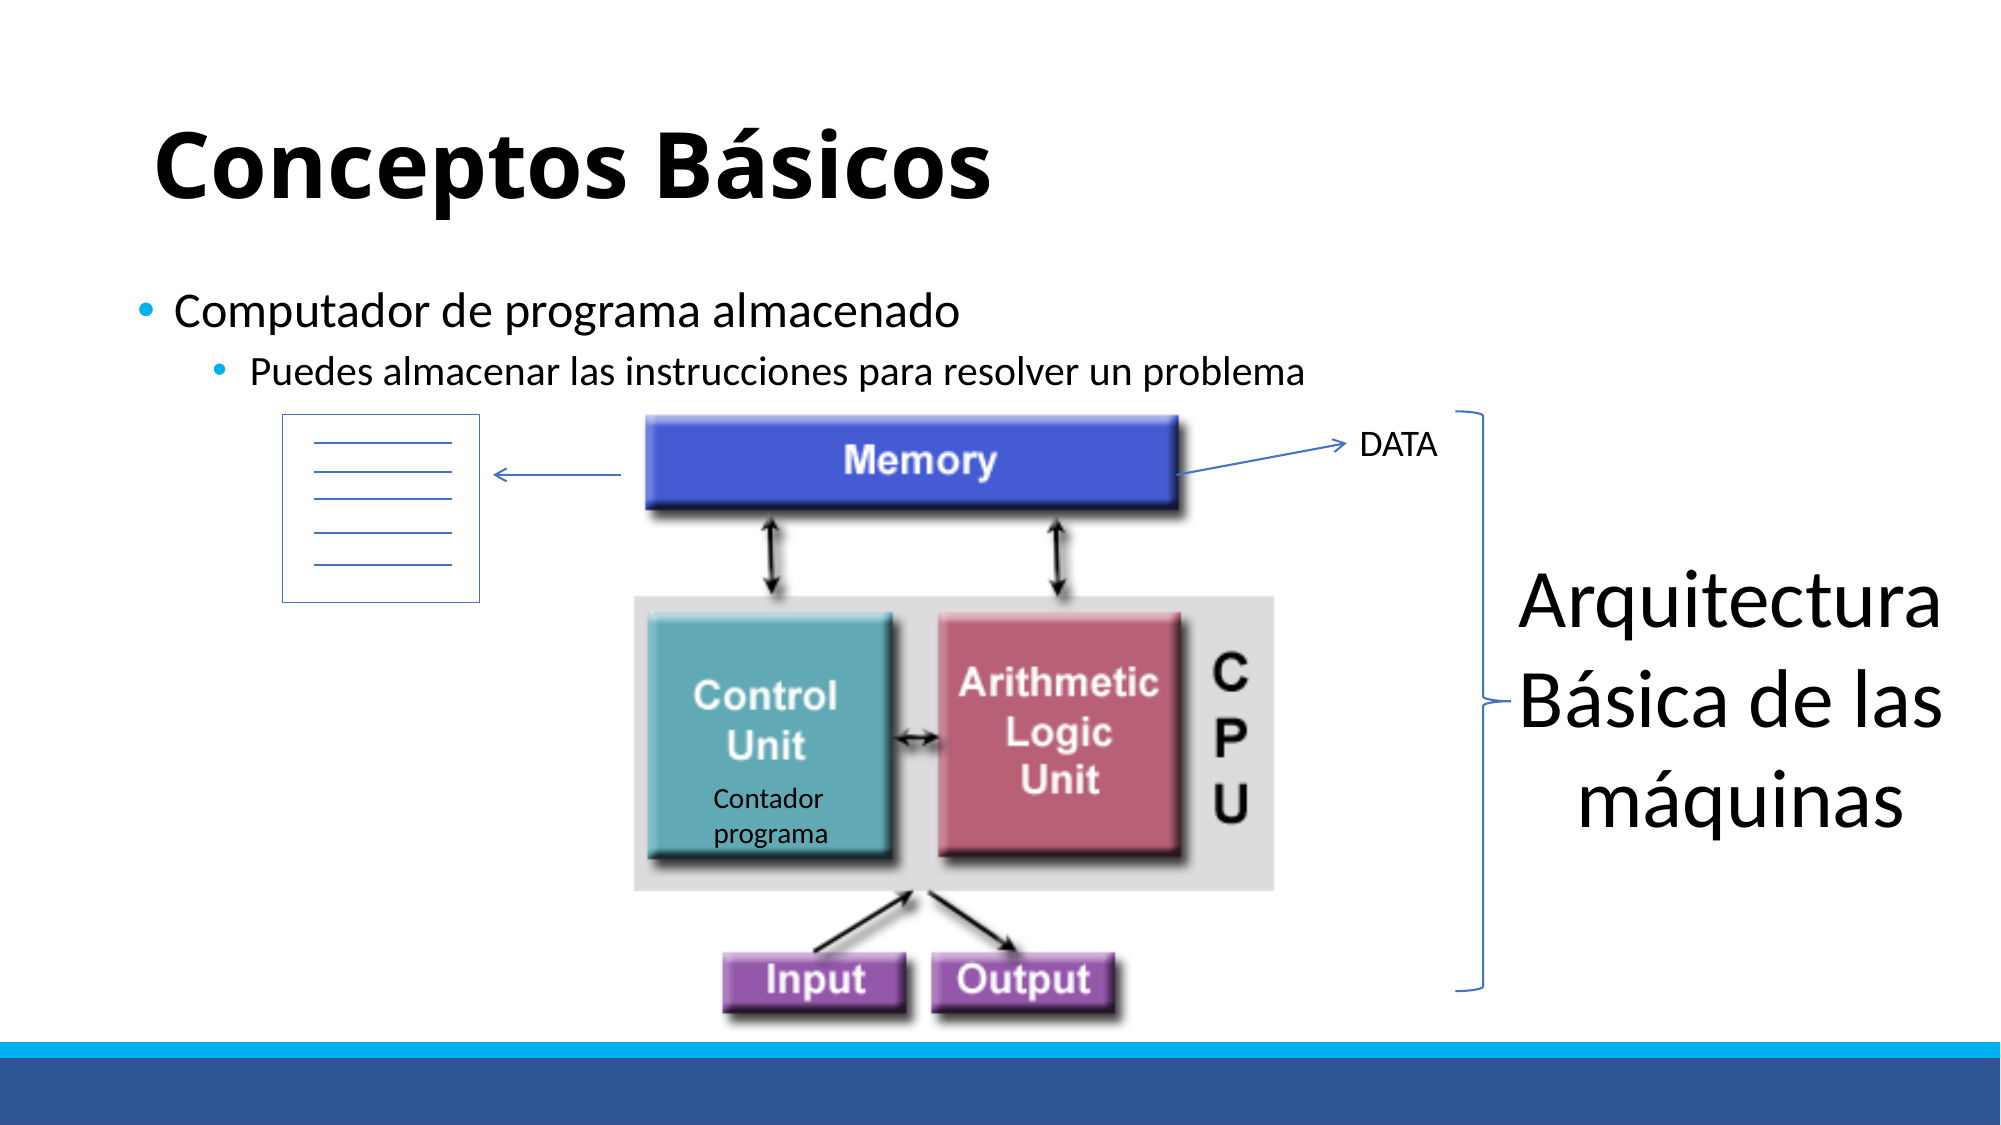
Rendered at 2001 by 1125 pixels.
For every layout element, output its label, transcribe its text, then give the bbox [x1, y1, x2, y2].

text_box [282, 414, 480, 602]
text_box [1176, 442, 1347, 475]
text_box Arquitectura Básica de las máquinas [1504, 536, 1978, 852]
list Computador de programa almacenado Puedes almacenar las instrucciones para resolver un problema [47, 277, 1773, 992]
text_box DATA [1344, 411, 1453, 472]
text_box [1455, 410, 1504, 993]
picture [621, 411, 1286, 1039]
title Conceptos Básicos [137, 59, 1863, 278]
